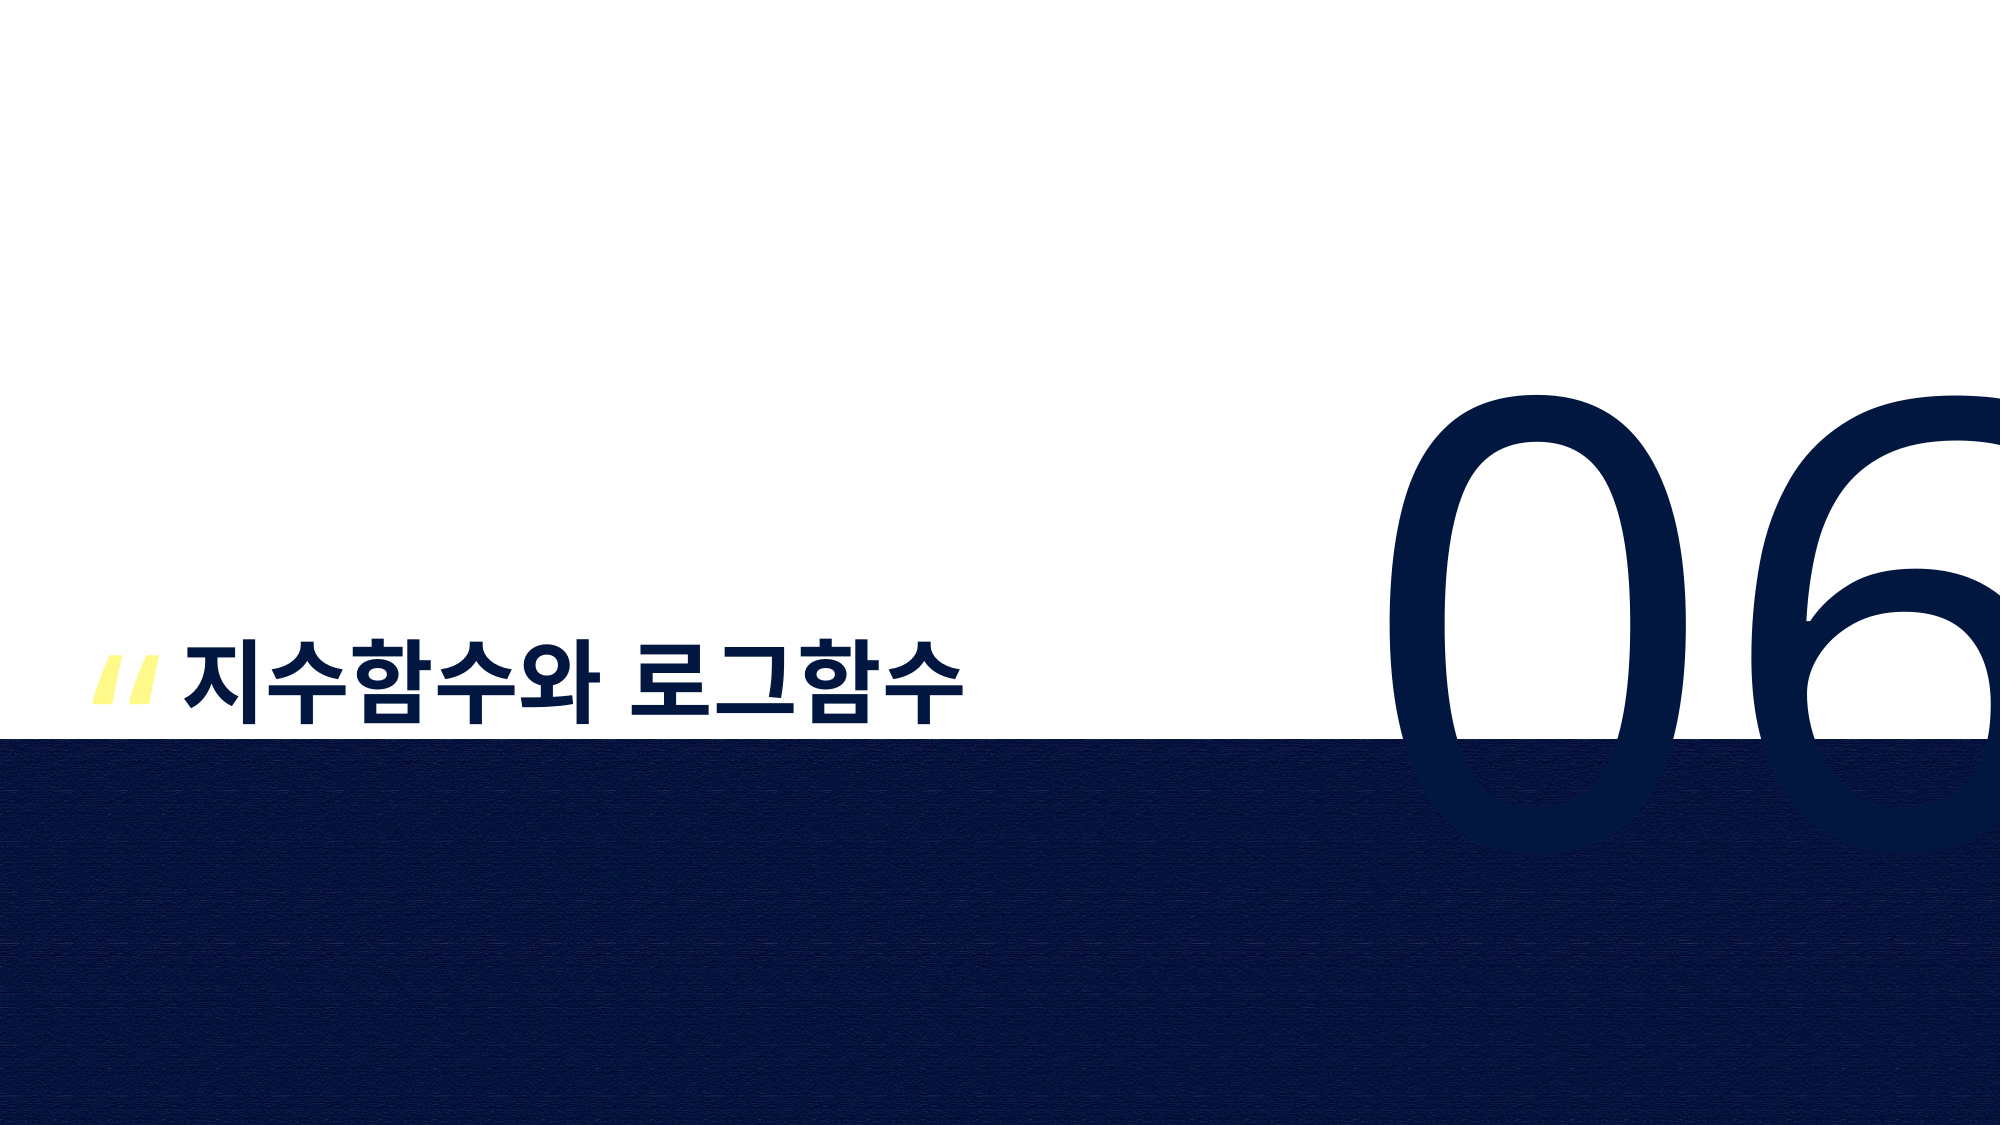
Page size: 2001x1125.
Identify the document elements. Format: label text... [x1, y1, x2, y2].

text_box “ [75, 591, 178, 739]
text_box 06 [1345, 215, 2000, 739]
picture [0, 739, 2000, 1125]
text_box 지수함수와 로그함수 [166, 617, 983, 739]
